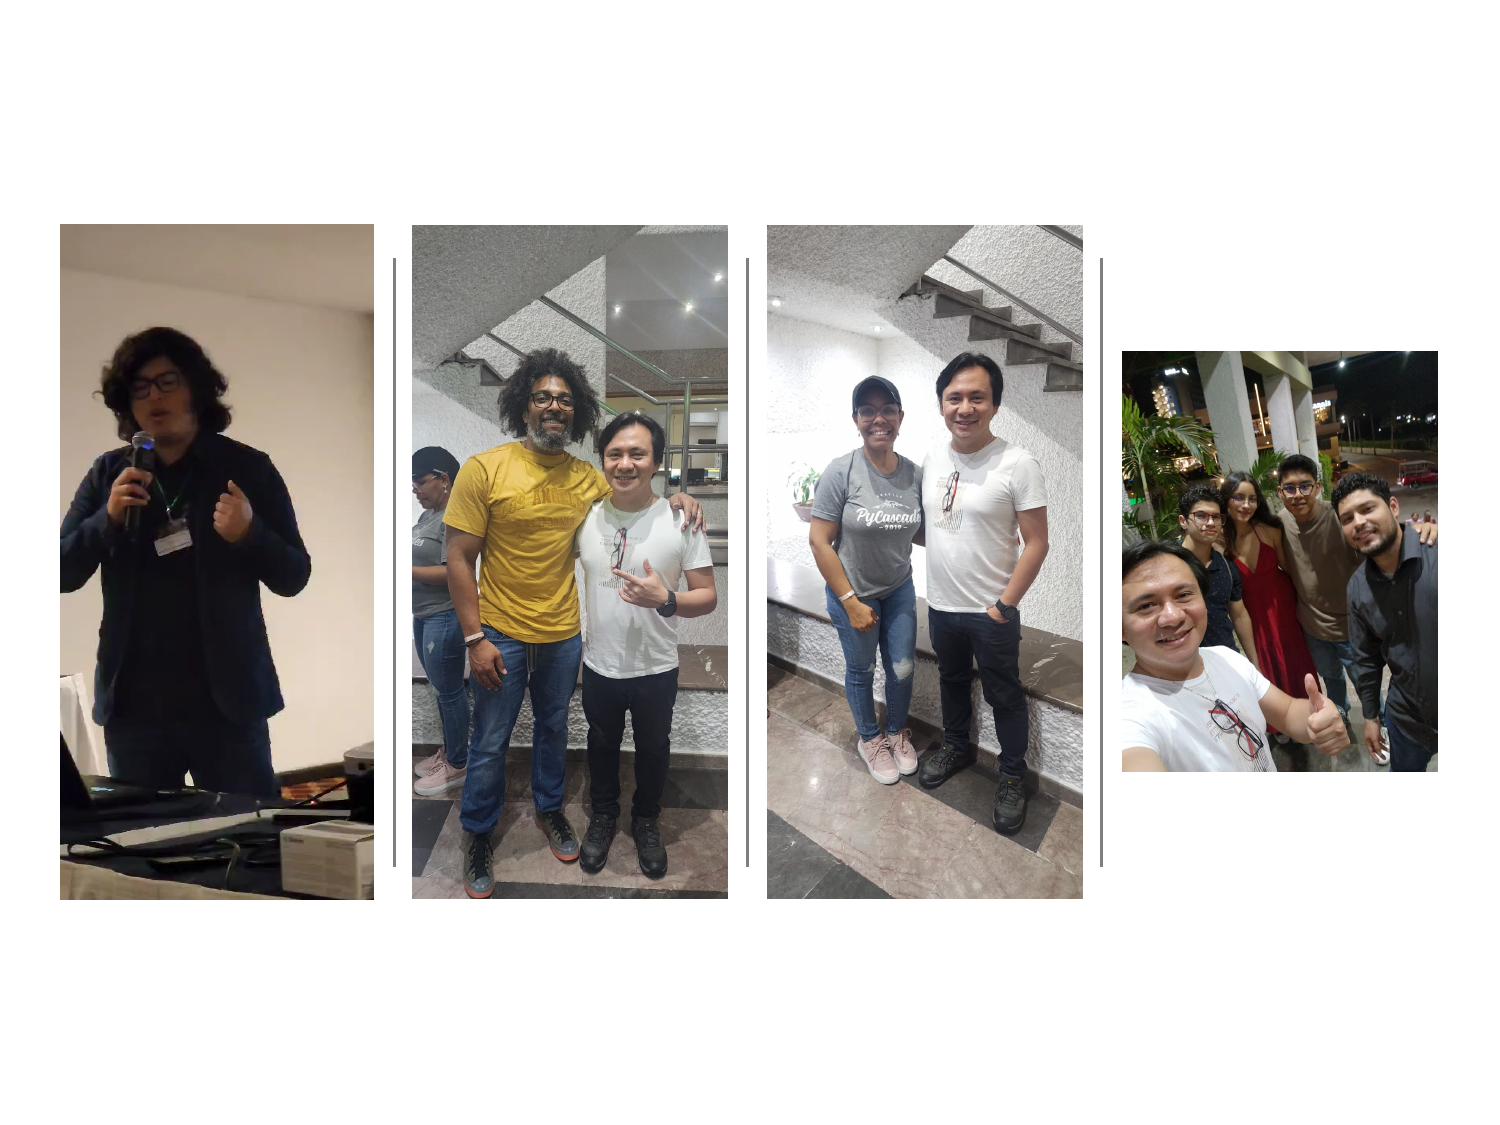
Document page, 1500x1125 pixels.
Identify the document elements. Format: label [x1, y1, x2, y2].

picture [412, 224, 728, 900]
list [59, 223, 375, 901]
picture [1121, 351, 1438, 773]
picture [766, 224, 1083, 900]
